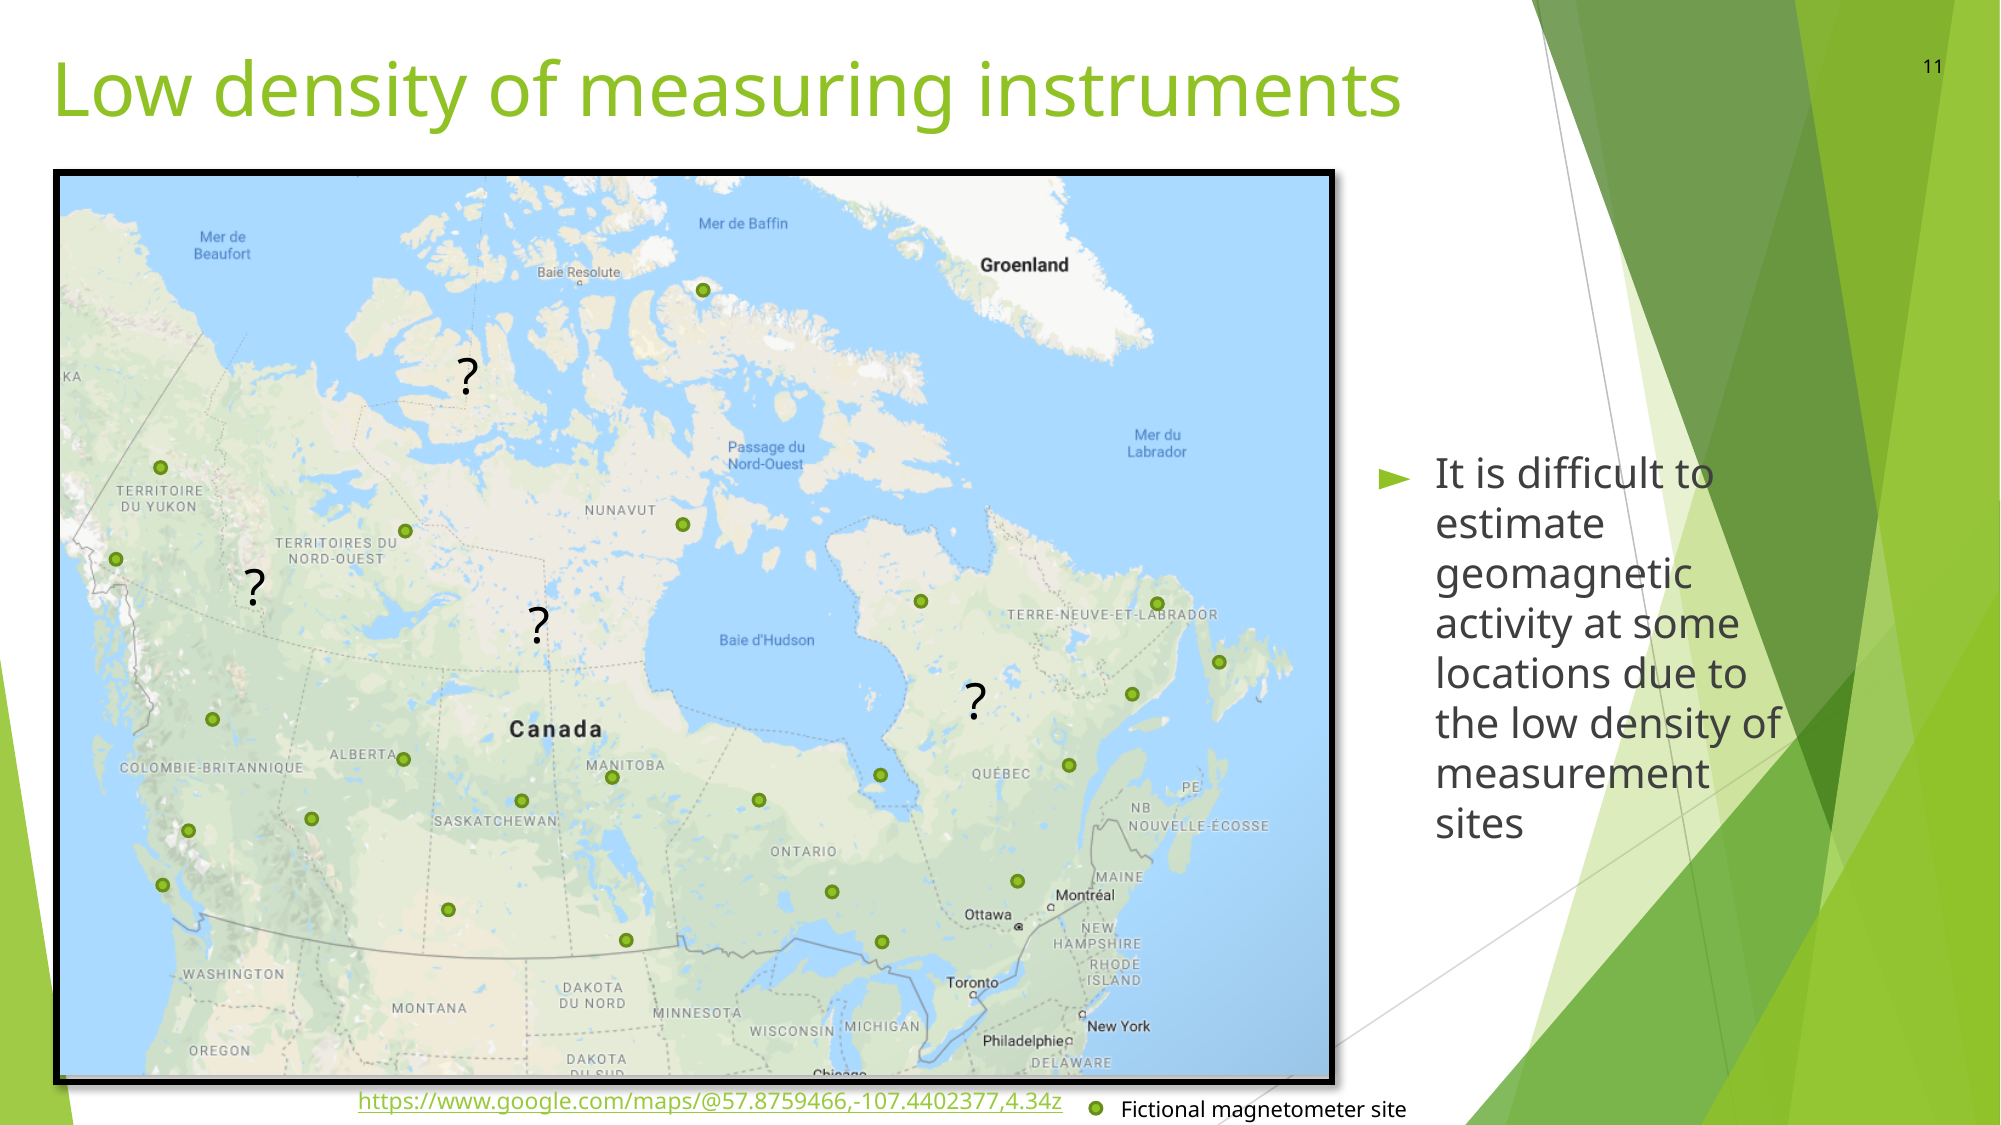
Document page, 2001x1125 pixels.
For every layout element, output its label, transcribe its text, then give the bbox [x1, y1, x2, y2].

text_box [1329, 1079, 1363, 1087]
text_box https://www.google.com/maps/@57.8759466,-107.4402377,4.34z [342, 1088, 1105, 1123]
text_box [1089, 1102, 1102, 1115]
text_box Fictional magnetometer site [1105, 1087, 1492, 1125]
title Low density of measuring instruments [36, 33, 1447, 251]
picture [59, 175, 1330, 1080]
slide_number 11 [1847, 37, 1960, 98]
list It is difficult to estimate geomagnetic activity at some locations due to the low density of measurement sites [1363, 439, 1817, 1125]
